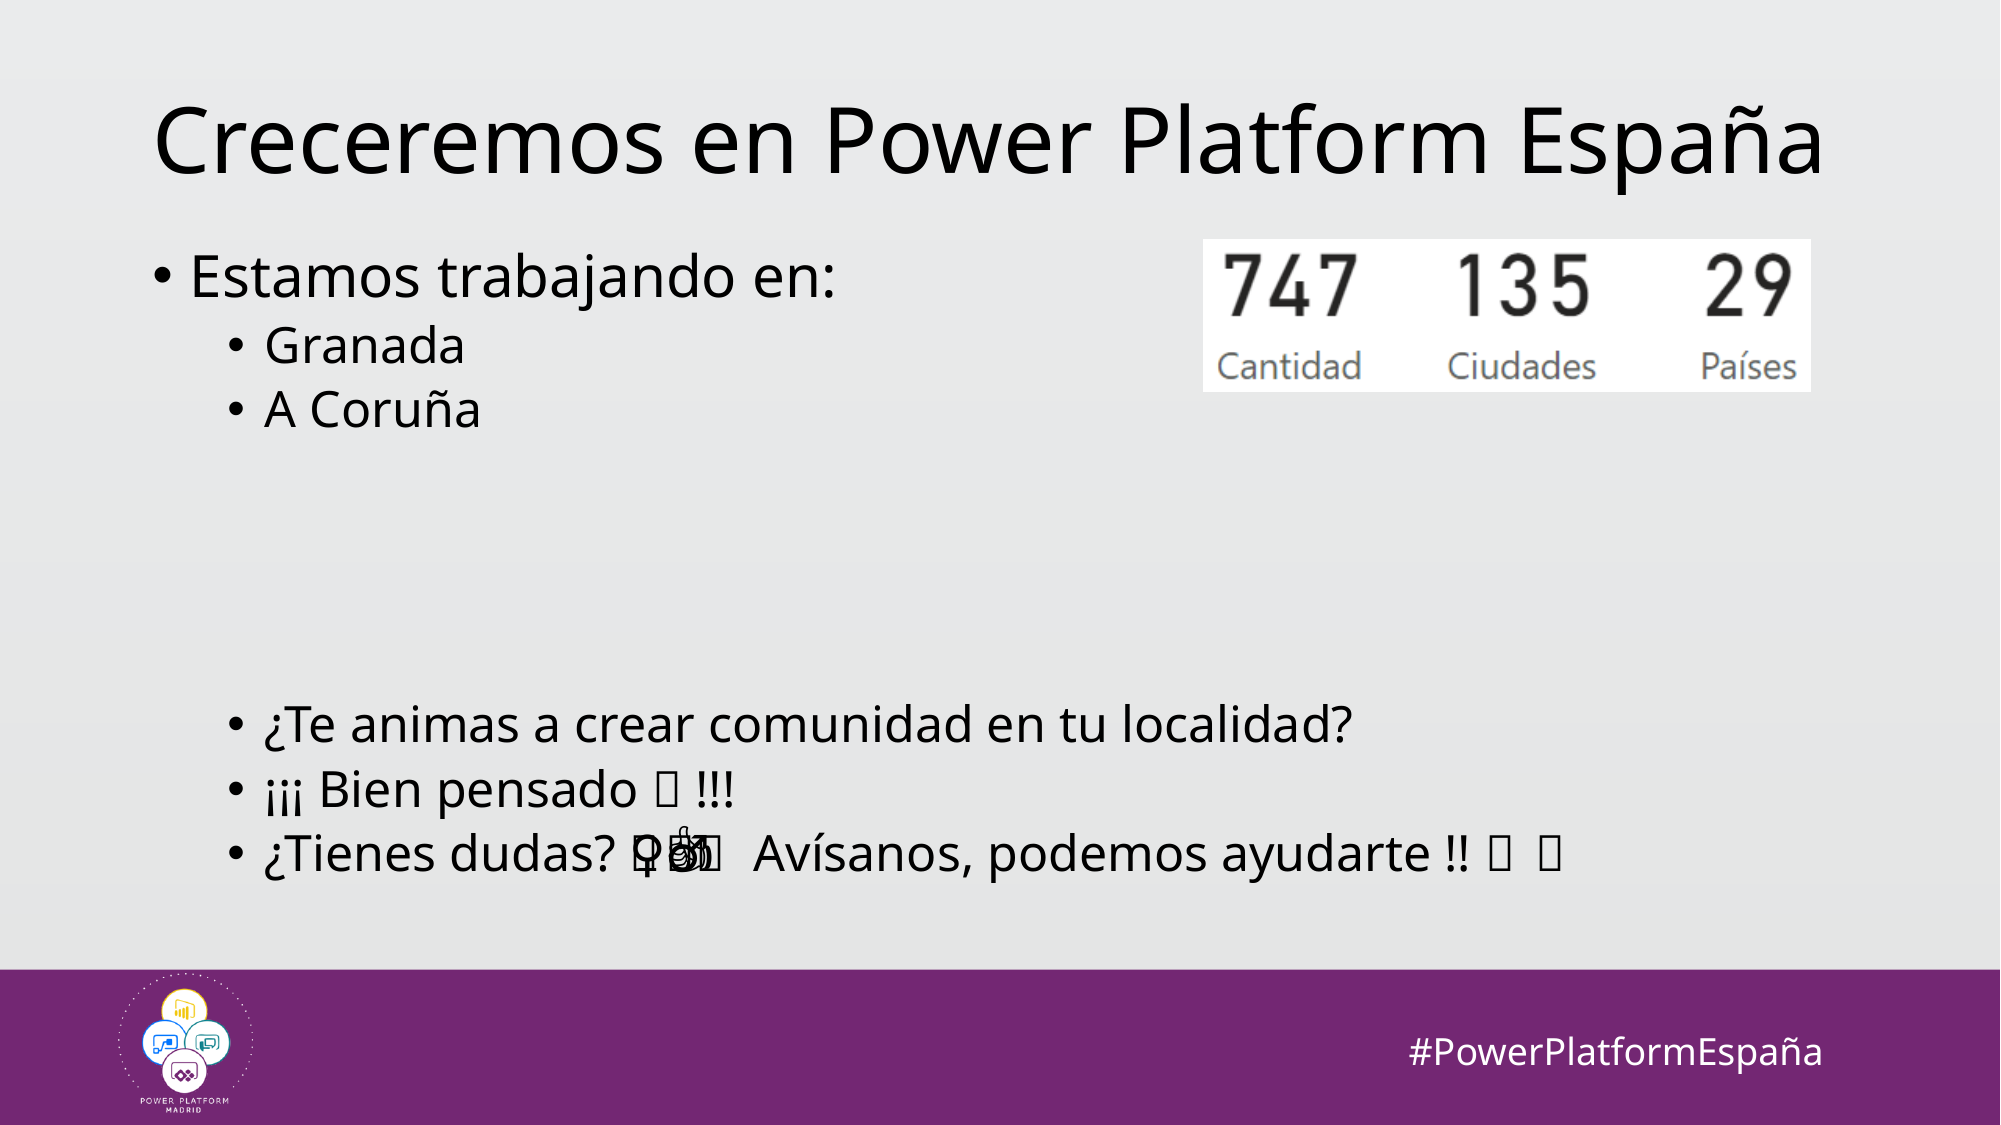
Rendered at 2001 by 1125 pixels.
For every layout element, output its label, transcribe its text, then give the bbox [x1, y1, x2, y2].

list Estamos trabajando en: Granada A Coruña ¿Te animas a crear comunidad en tu localidad? ¡¡¡ Bien pensado 👏 !!! ¿Tienes dudas? 🤔🤷‍♀🤷‍♂ Avísanos, podemos ayudarte !! 👍🙂 [137, 239, 1863, 954]
picture [118, 973, 253, 1114]
title Creceremos en Power Platform España [137, 59, 1863, 229]
picture [1203, 239, 1811, 392]
